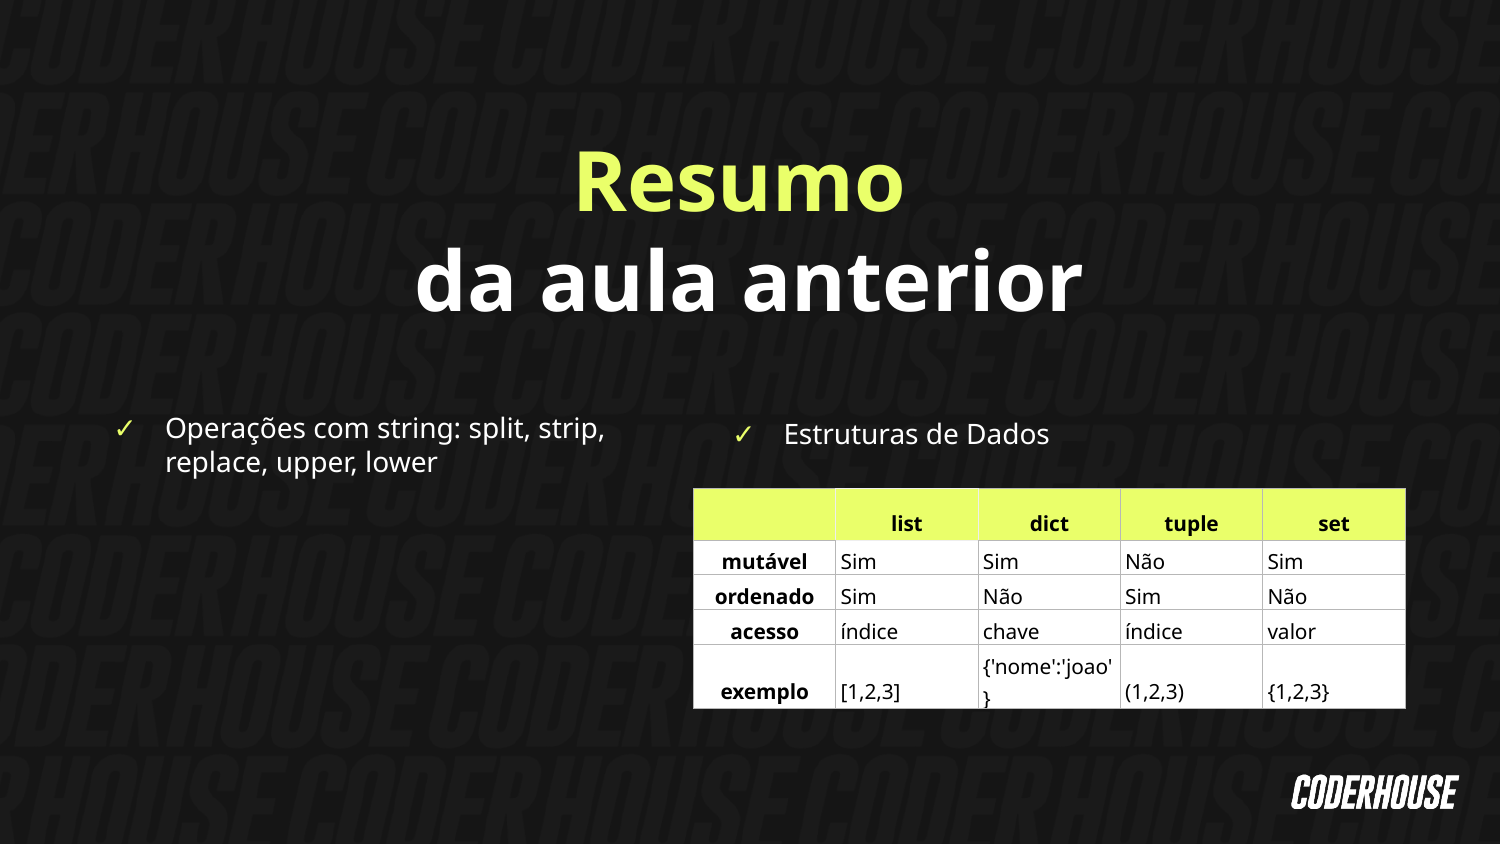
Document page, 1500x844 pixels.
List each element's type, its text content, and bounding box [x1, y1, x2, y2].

table_header tuple [1121, 489, 1262, 540]
table_header list [836, 489, 978, 540]
table_cell Sim [836, 541, 978, 574]
table_cell Sim [979, 541, 1120, 574]
text_box Resumo da aula anterior [219, 113, 1281, 293]
table_cell exemplo [694, 645, 835, 708]
table_cell acesso [694, 610, 835, 644]
table_cell [1,2,3] [836, 645, 978, 708]
table_cell Não [1263, 575, 1405, 609]
table_cell Não [979, 575, 1120, 609]
table_header [694, 489, 835, 540]
table_cell valor [1263, 610, 1405, 644]
table_cell chave [979, 610, 1120, 644]
table_cell Não [1121, 541, 1262, 574]
table_cell (1,2,3) [1121, 645, 1262, 708]
table_cell Sim [1263, 541, 1405, 574]
table_cell Sim [1121, 575, 1262, 609]
table_header set [1263, 489, 1405, 540]
table_header dict [979, 489, 1120, 540]
table_cell índice [836, 610, 978, 644]
table_cell mutável [694, 541, 835, 574]
picture [0, 0, 1500, 844]
table_cell {1,2,3} [1263, 645, 1405, 708]
table_cell índice [1121, 610, 1262, 644]
table_cell ordenado [694, 575, 835, 609]
text_box Operações com string: split, strip, replace, upper, lower [74, 395, 661, 493]
table_cell Sim [836, 575, 978, 609]
text_box Estruturas de Dados [693, 401, 1280, 466]
table_cell {'nome':'joao'} [979, 645, 1120, 708]
